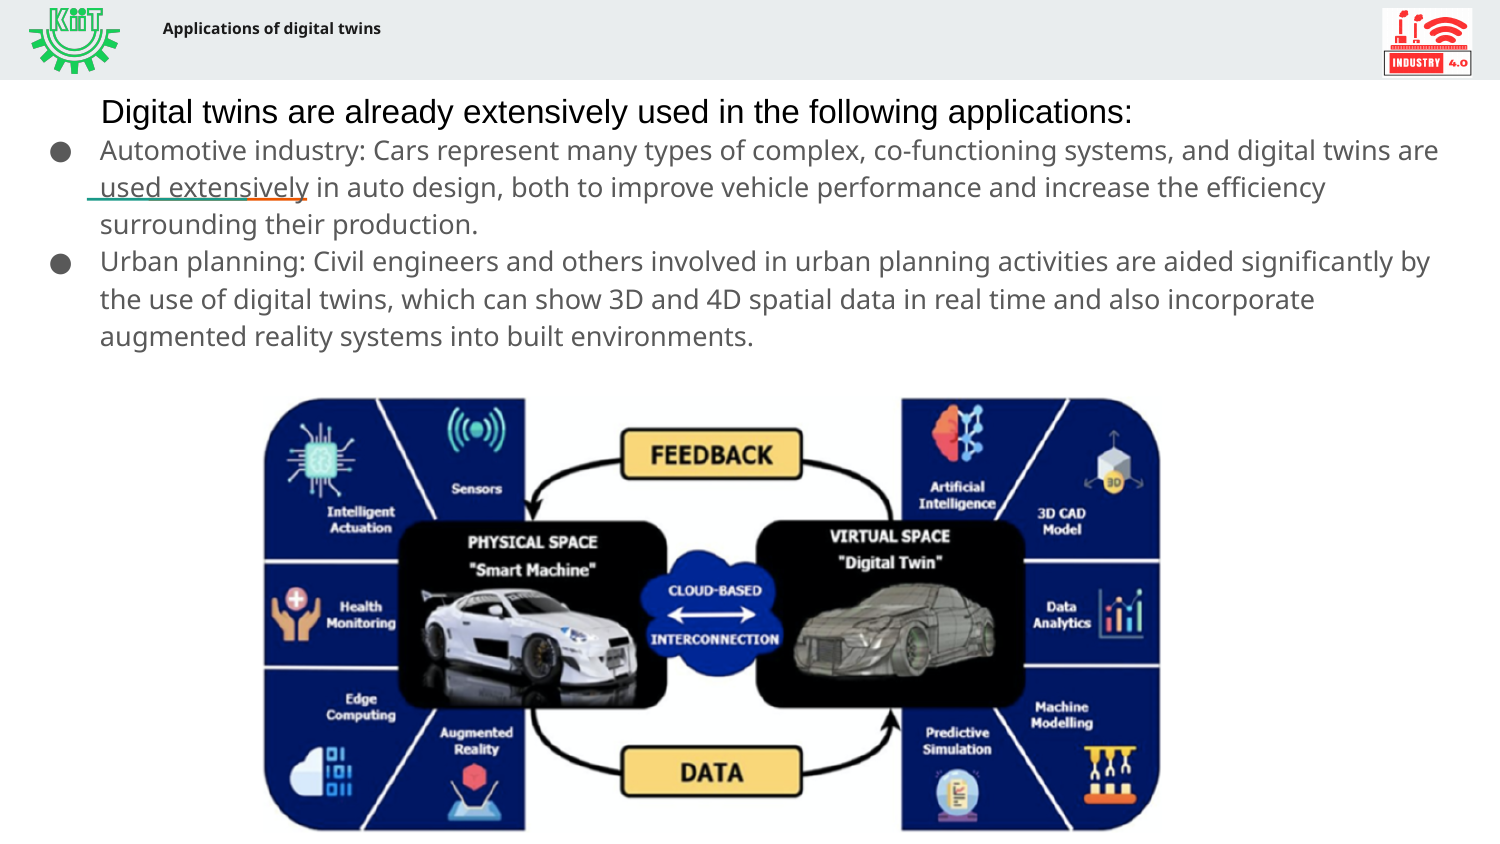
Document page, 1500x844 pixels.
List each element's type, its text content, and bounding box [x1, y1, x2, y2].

text_box Digital twins are already extensively used in the following applications: [86, 82, 1383, 177]
picture [29, 8, 120, 74]
picture [250, 391, 1171, 844]
picture [1410, 8, 1473, 78]
title Applications of digital twins [147, 3, 1410, 92]
list Automotive industry: Cars represent many types of complex, co-functioning systems, and digital twins are used extensively in auto design, both to improve vehicle performance and increase the efficiency surrounding their production. Urban planning: Civil engineers and others involved in urban planning activities are aided significantly by the use of digital twins, which can show 3D and 4D spatial data in real time and also incorporate augmented reality systems into built environments. [9, 113, 1476, 385]
